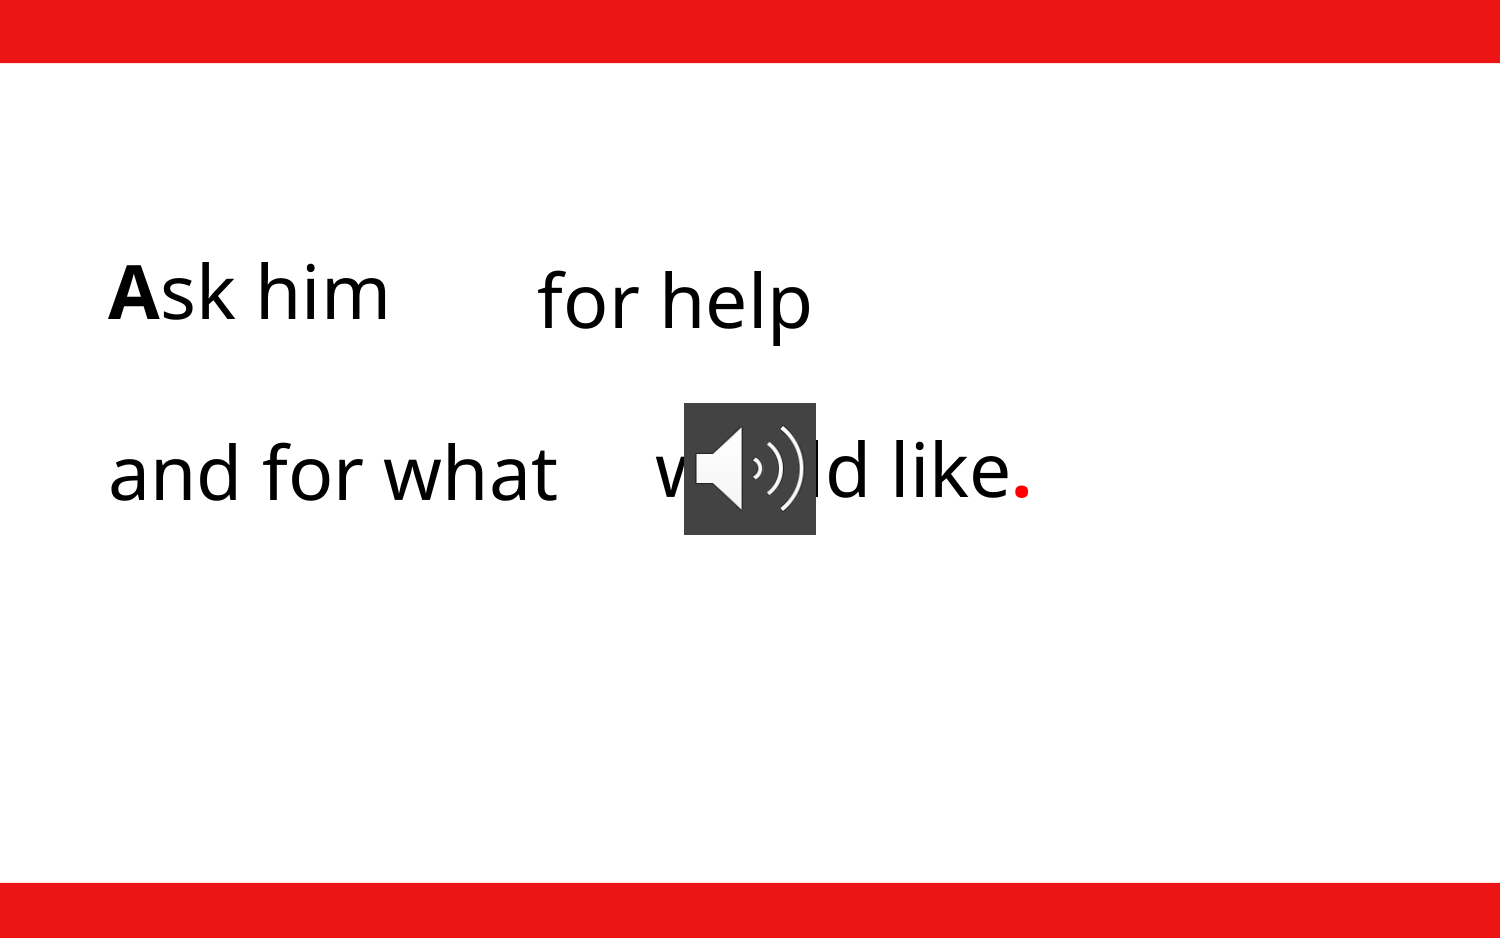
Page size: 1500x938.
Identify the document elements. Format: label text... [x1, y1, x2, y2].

text_box [0, 0, 1500, 64]
text_box and for what [93, 372, 641, 542]
text_box [0, 882, 1500, 938]
text_box for help [522, 200, 1038, 371]
picture [683, 402, 817, 536]
text_box would like. [640, 370, 1108, 540]
list Ask him [93, 191, 769, 372]
